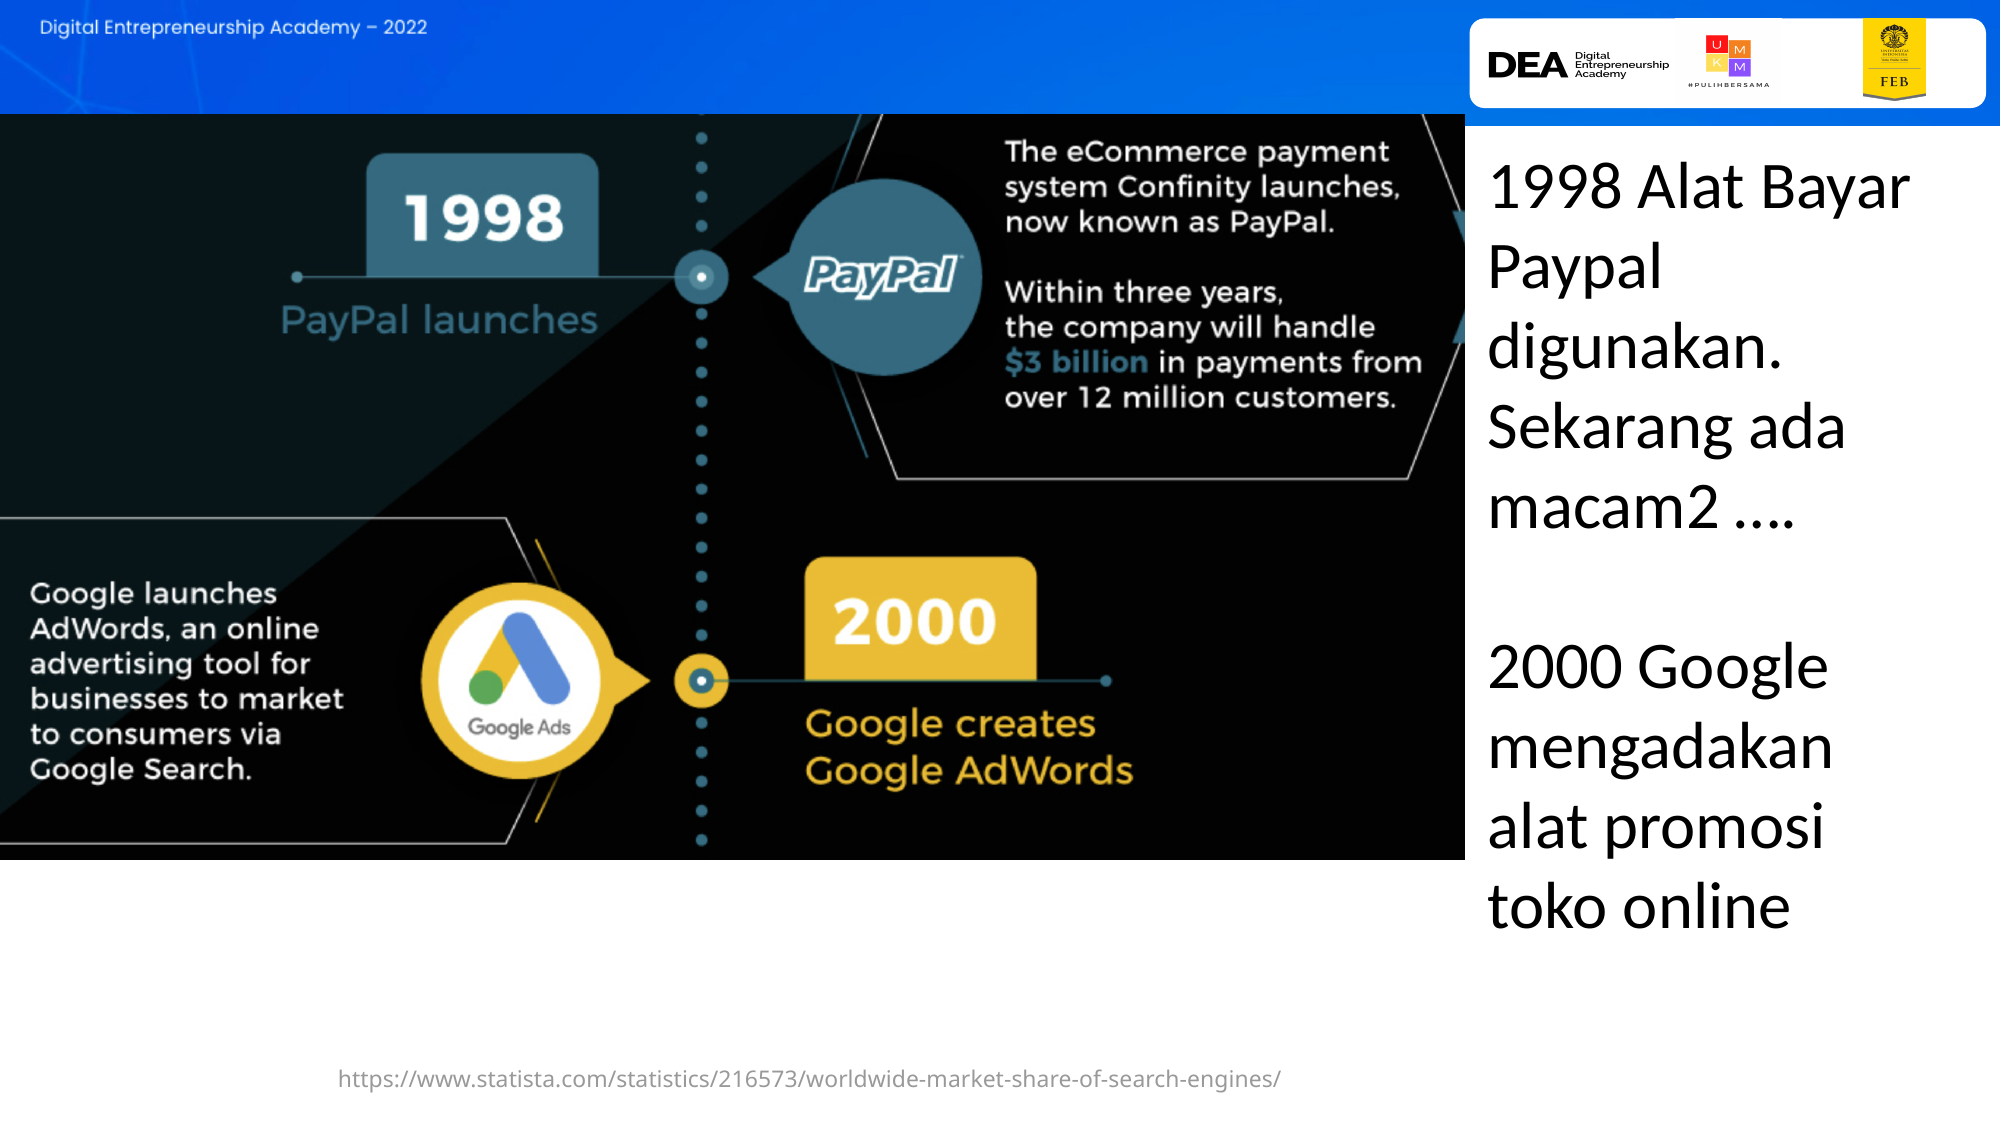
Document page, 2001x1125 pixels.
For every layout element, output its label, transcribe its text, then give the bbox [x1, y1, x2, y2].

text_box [1451, 10, 1987, 115]
text_box 1998 Alat Bayar Paypal digunakan. Sekarang ada macam2 …. 2000 Google mengadakan alat promosi toko online [1472, 127, 1966, 957]
text_box https://www.statista.com/statistics/216573/worldwide-market-share-of-search-engines/ [317, 1051, 1478, 1107]
picture [0, 0, 2000, 860]
